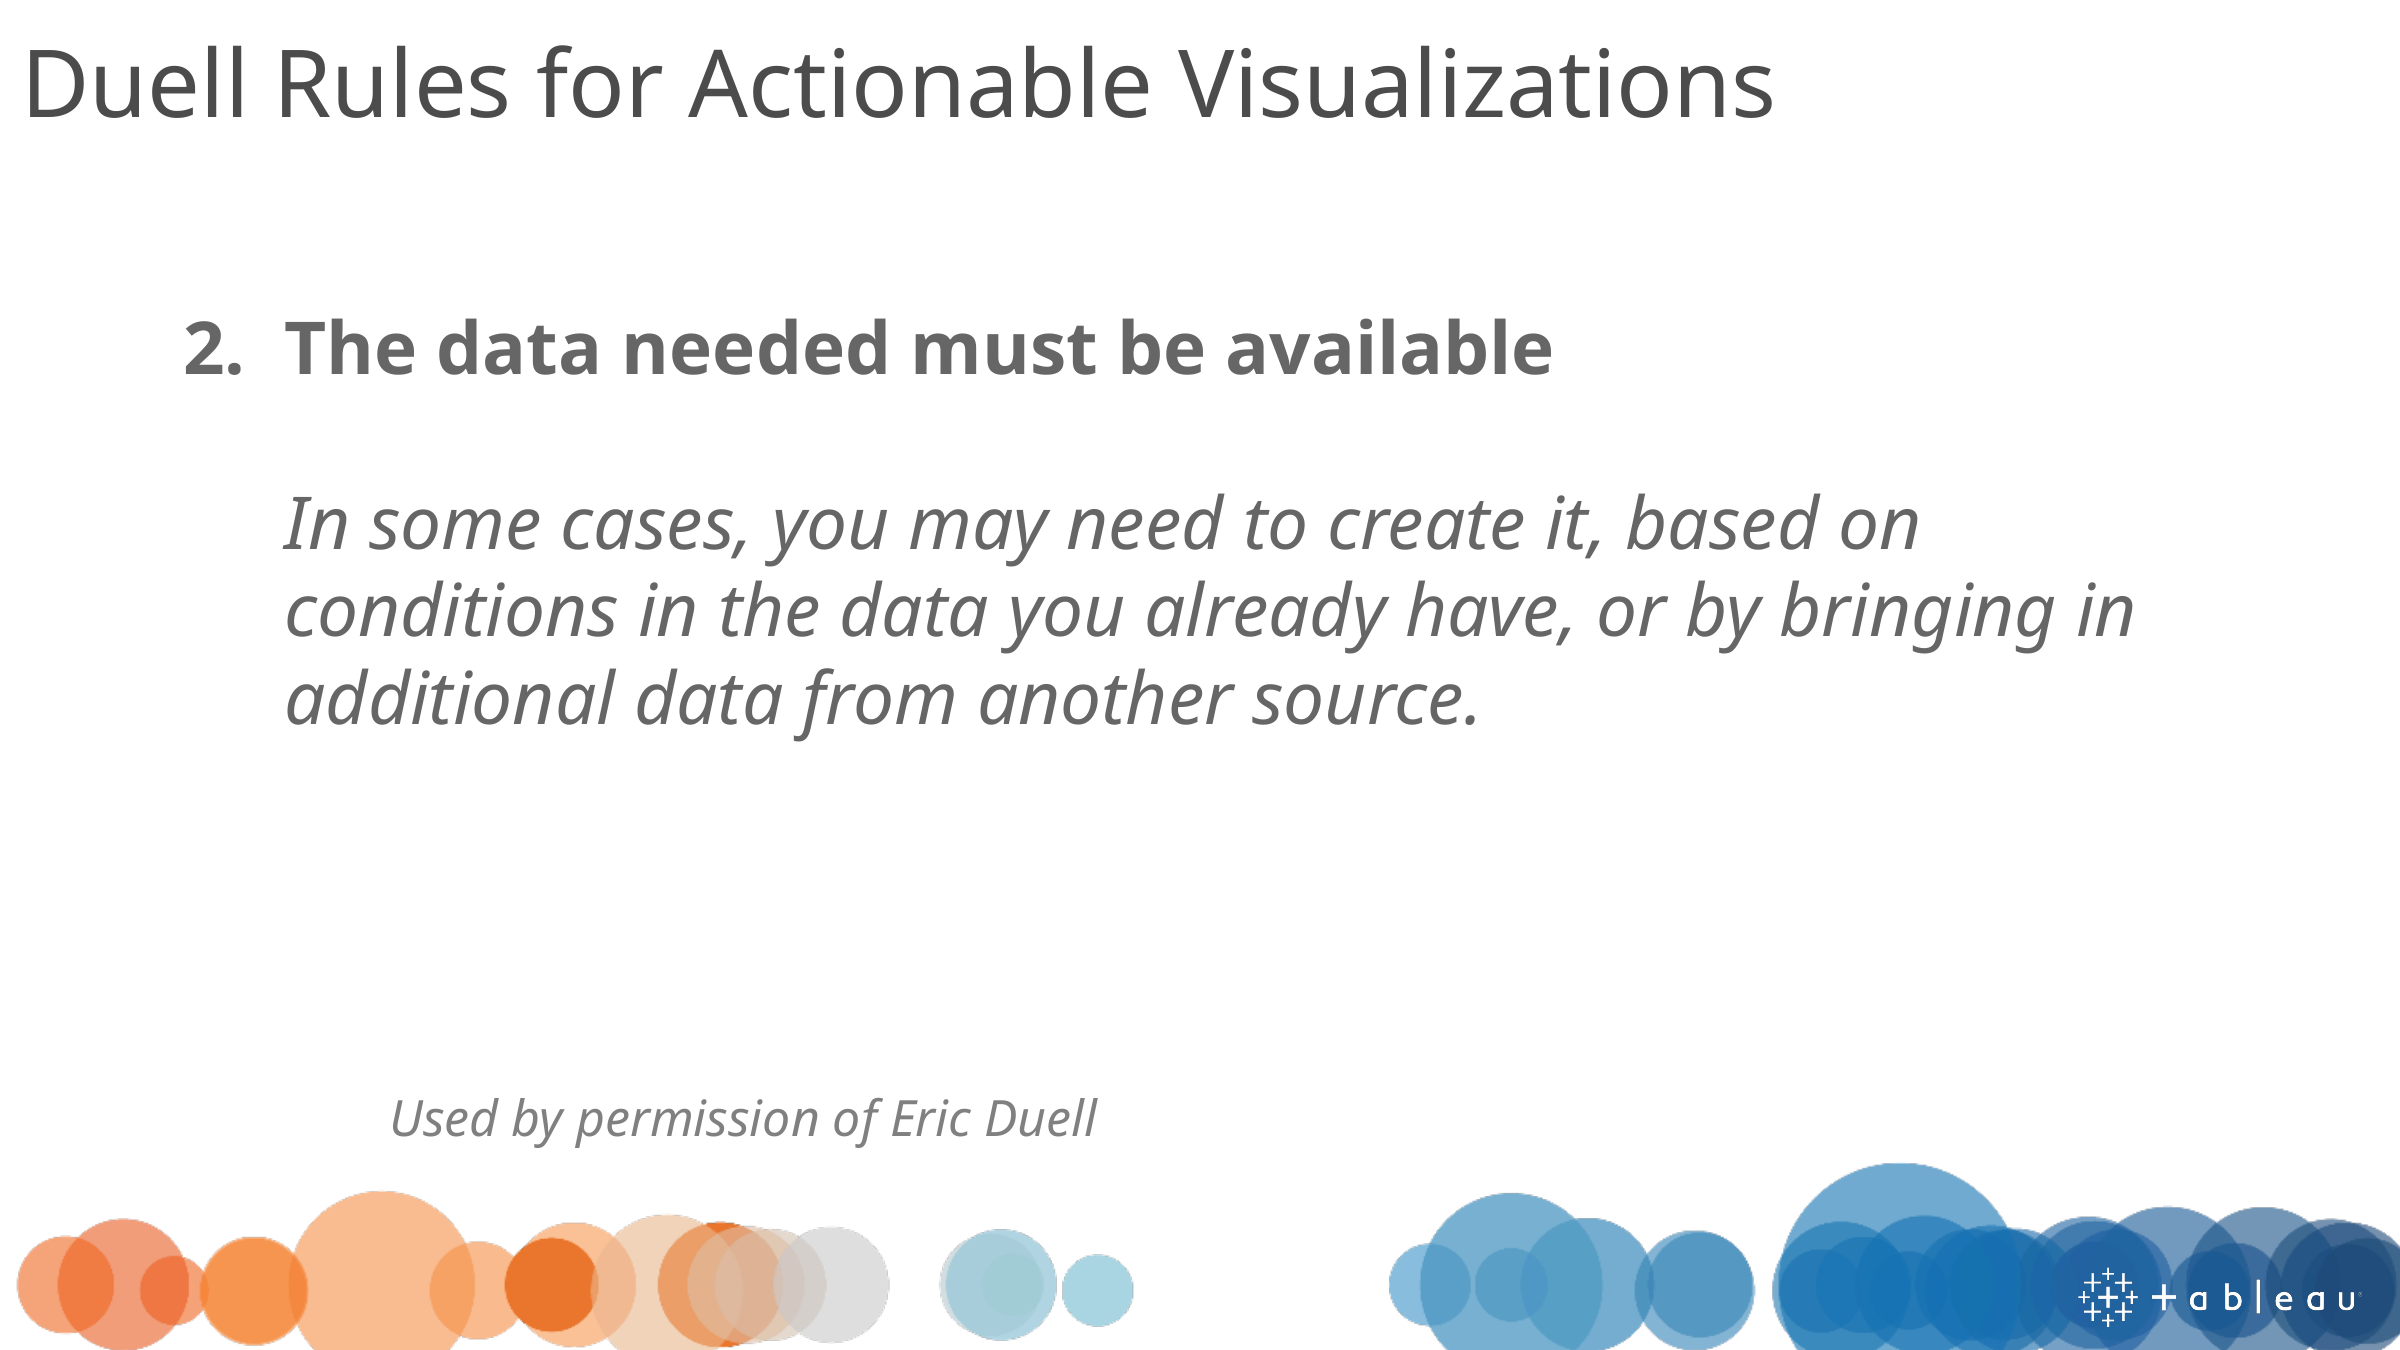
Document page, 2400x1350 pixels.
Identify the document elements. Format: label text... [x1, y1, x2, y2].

text_box Used by permission of Eric Duell [375, 1079, 1157, 1154]
picture [0, 1137, 2400, 1350]
text_box Duell Rules for Actionable Visualizations [21, 45, 2366, 136]
